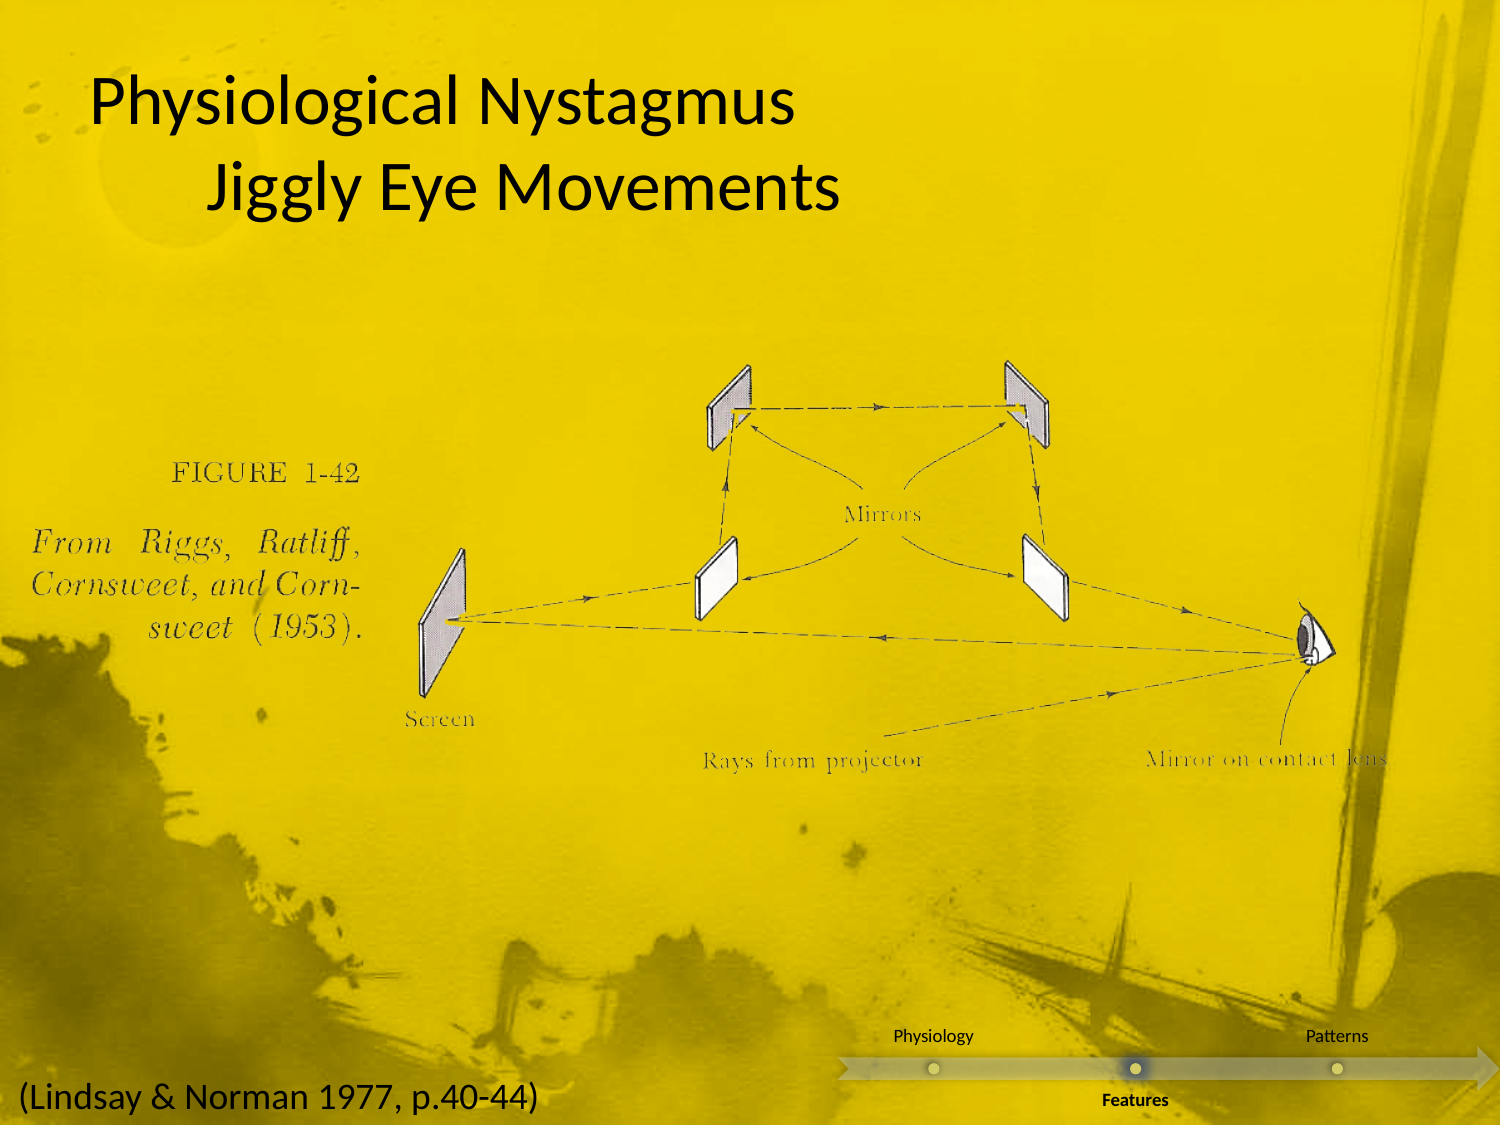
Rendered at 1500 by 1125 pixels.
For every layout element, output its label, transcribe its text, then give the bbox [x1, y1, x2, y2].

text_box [837, 1012, 1500, 1125]
title Physiological Nystagmus Jiggly Eye Movements [75, 45, 1425, 233]
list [0, 349, 1413, 788]
text_box (Lindsay & Norman 1977, p.40-44) [3, 1064, 555, 1125]
